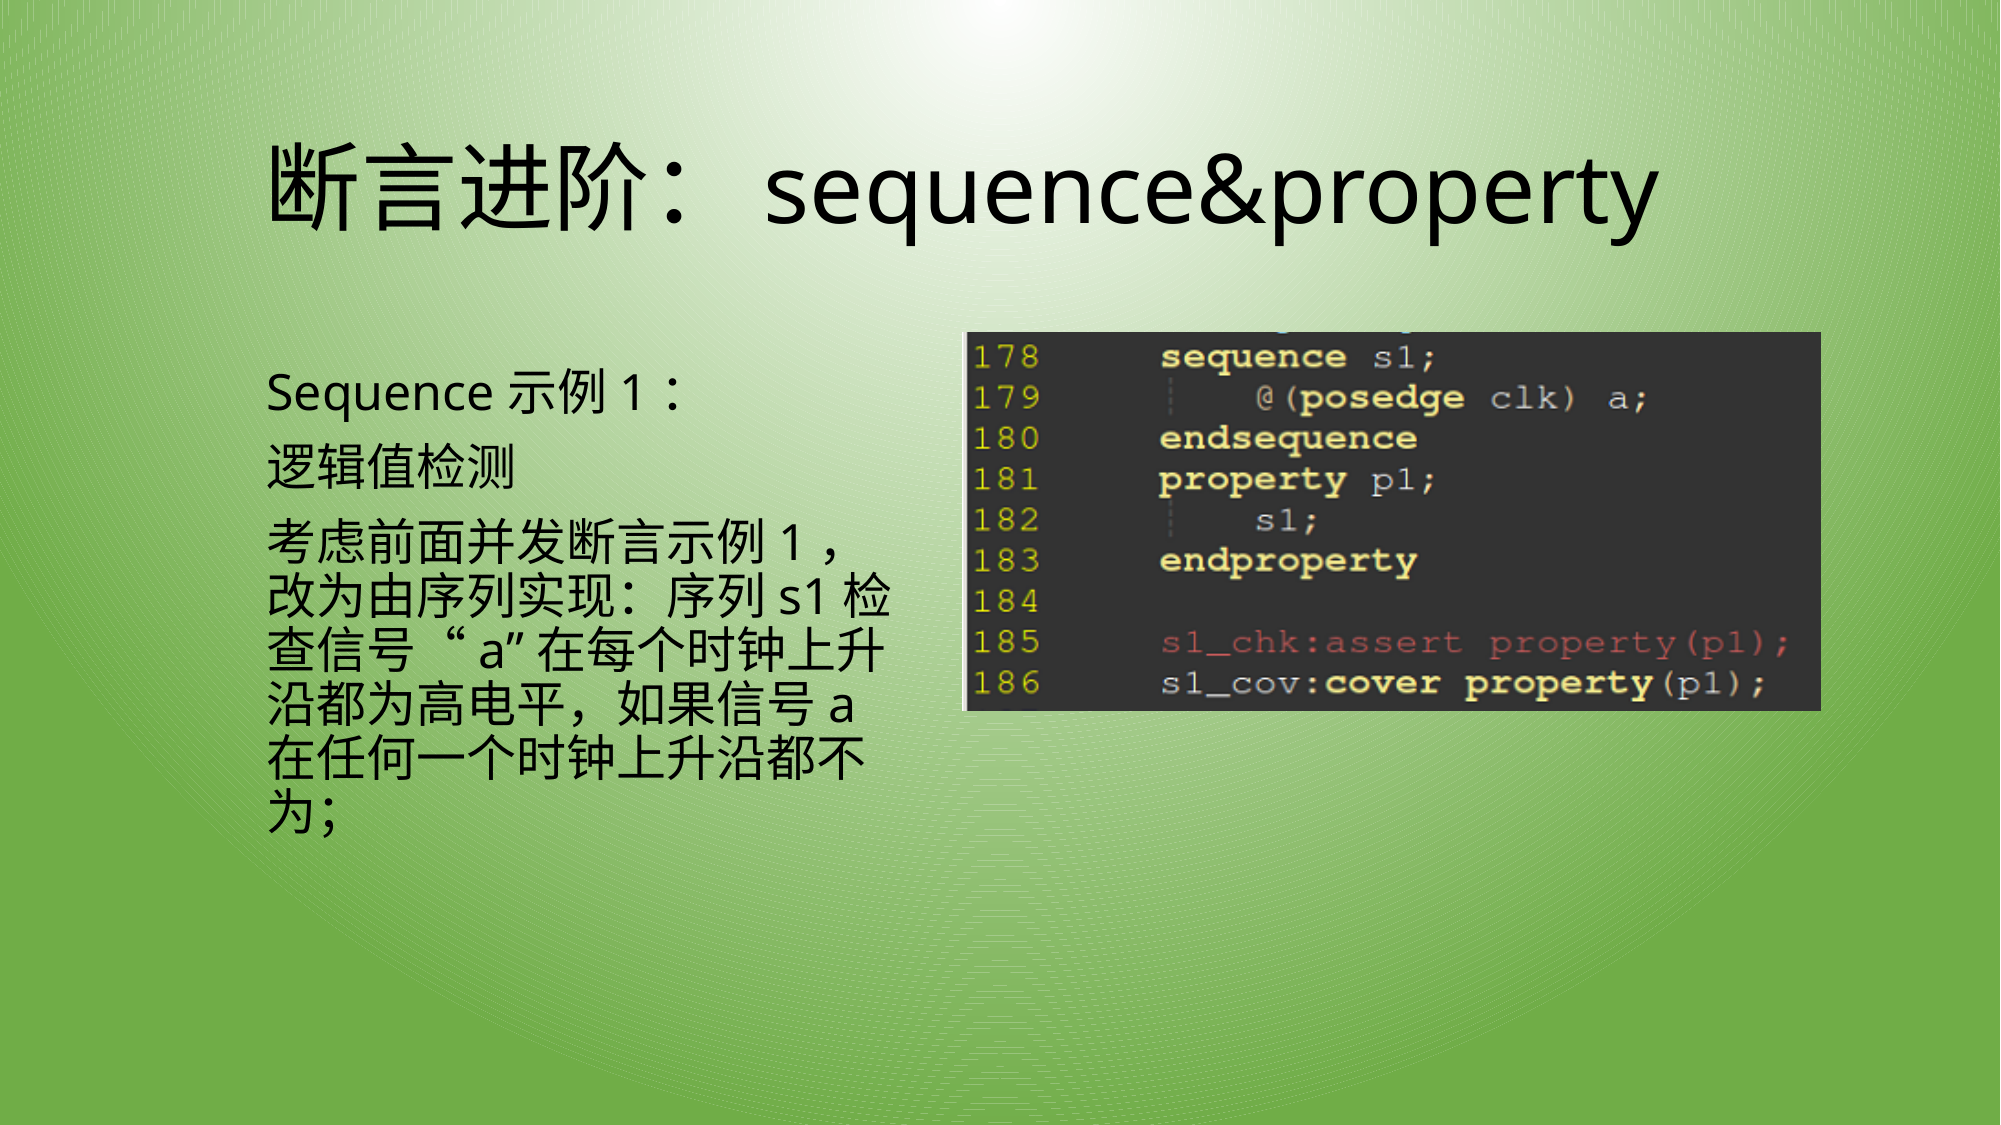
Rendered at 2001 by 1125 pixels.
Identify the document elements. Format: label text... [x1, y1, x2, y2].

picture [962, 332, 1821, 711]
title 断言进阶：sequence&property [174, 75, 1750, 252]
subtitle Sequence示例1： 逻辑值检测 考虑前面并发断言示例1，改为由序列实现：序列s1检查信号“a”在每个时钟上升沿都为高电平，如果信号a在任何一个时钟上升沿都不为； [251, 360, 918, 1062]
